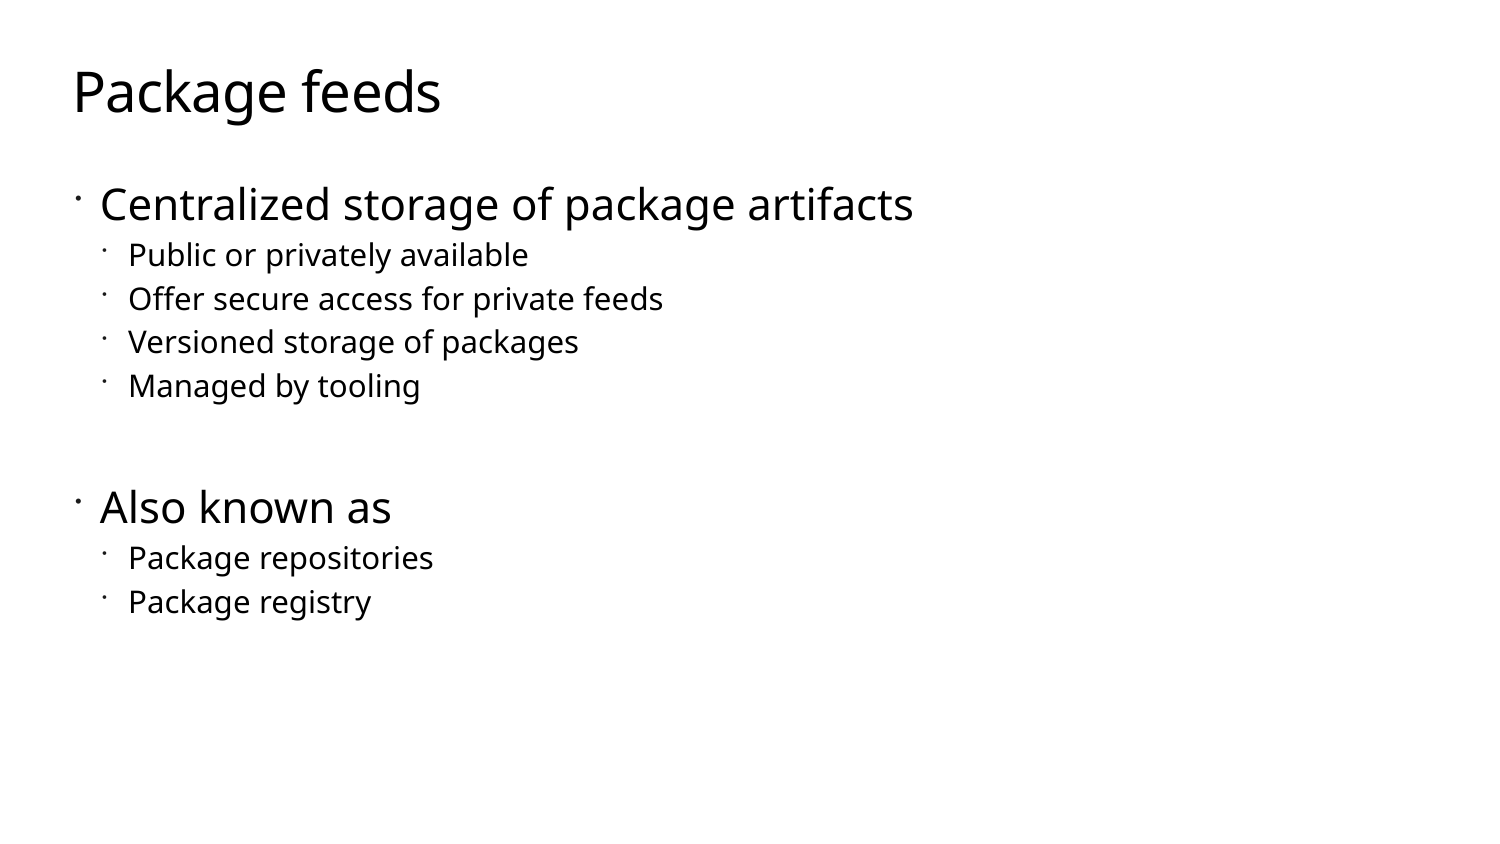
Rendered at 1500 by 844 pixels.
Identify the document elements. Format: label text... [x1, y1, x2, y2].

title Package feeds [72, 56, 1428, 125]
list Centralized storage of package artifacts Public or privately available Offer secure access for private feeds Versioned storage of packages Managed by tooling Also known as Package repositories Package registry [71, 176, 1428, 612]
